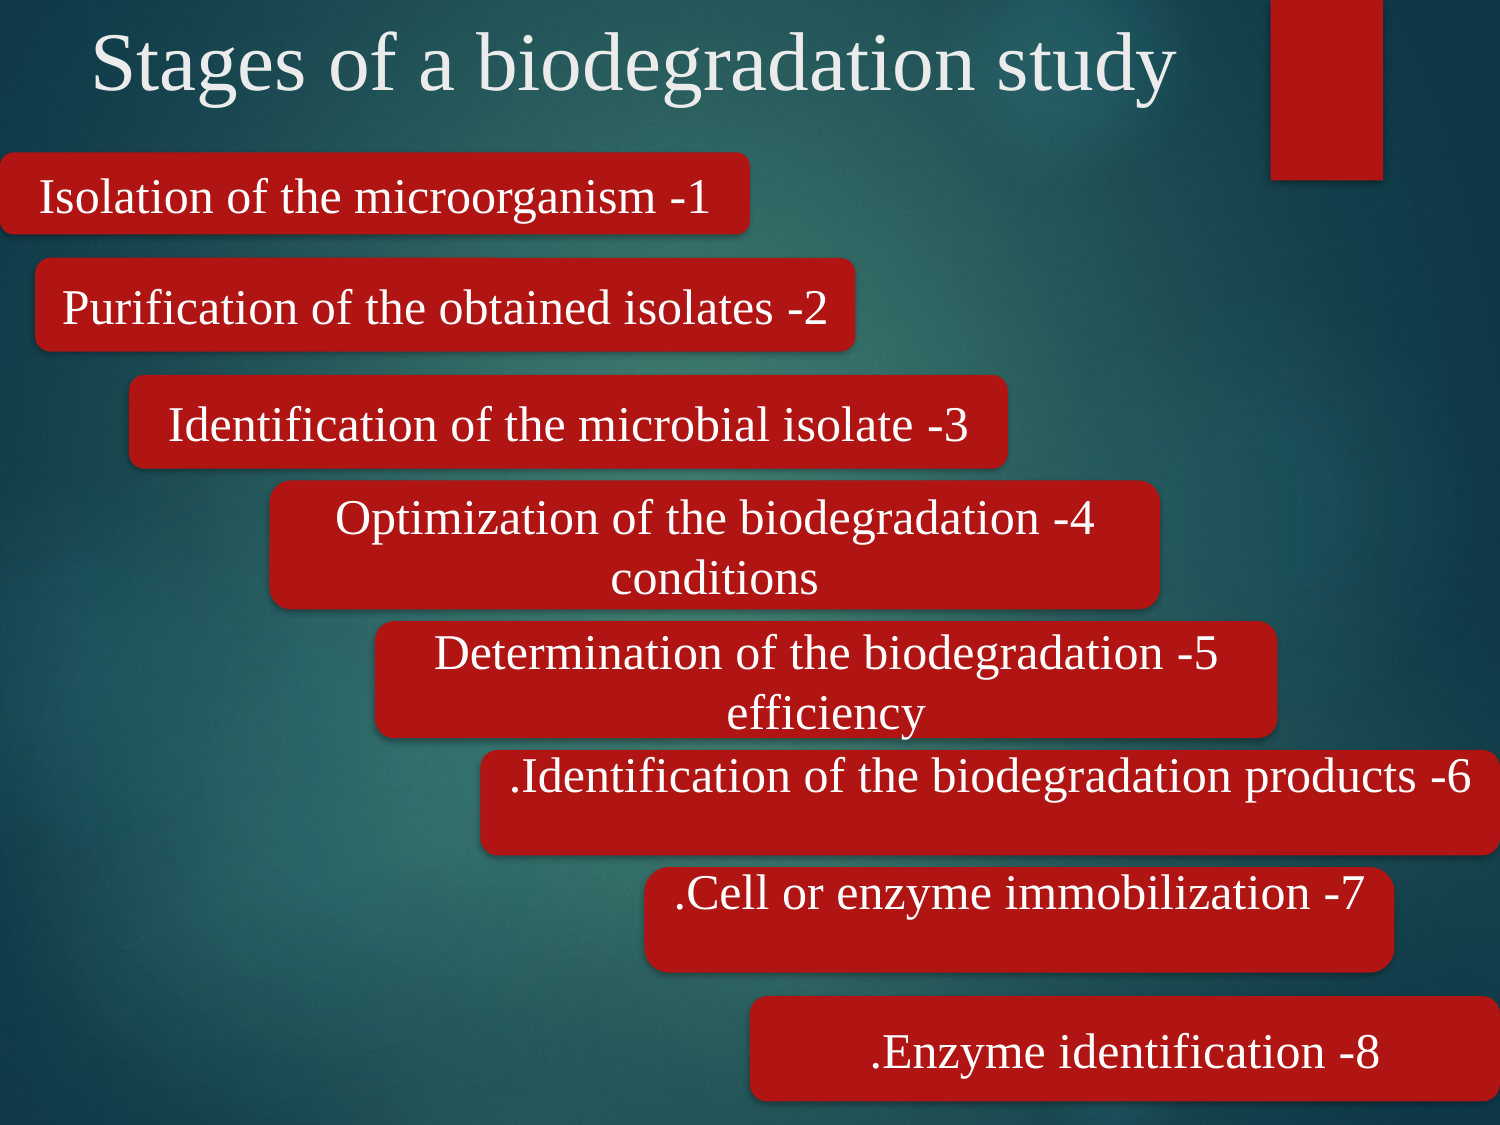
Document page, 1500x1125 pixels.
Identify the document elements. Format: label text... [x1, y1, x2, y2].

text_box 5- Determination of the biodegradation efficiency [374, 620, 1278, 739]
text_box 7- Cell or enzyme immobilization. [644, 867, 1395, 973]
title Stages of a biodegradation study [75, 0, 1425, 143]
text_box 6- Identification of the biodegradation products. [480, 749, 1500, 856]
text_box 4- Optimization of the biodegradation conditions [269, 480, 1161, 610]
text_box 1- Isolation of the microorganism [0, 152, 750, 235]
text_box 8- Enzyme identification. [749, 995, 1500, 1102]
text_box 3- Identification of the microbial isolate [128, 374, 1008, 469]
text_box 2- Purification of the obtained isolates [35, 257, 856, 352]
picture [0, 0, 1500, 1125]
